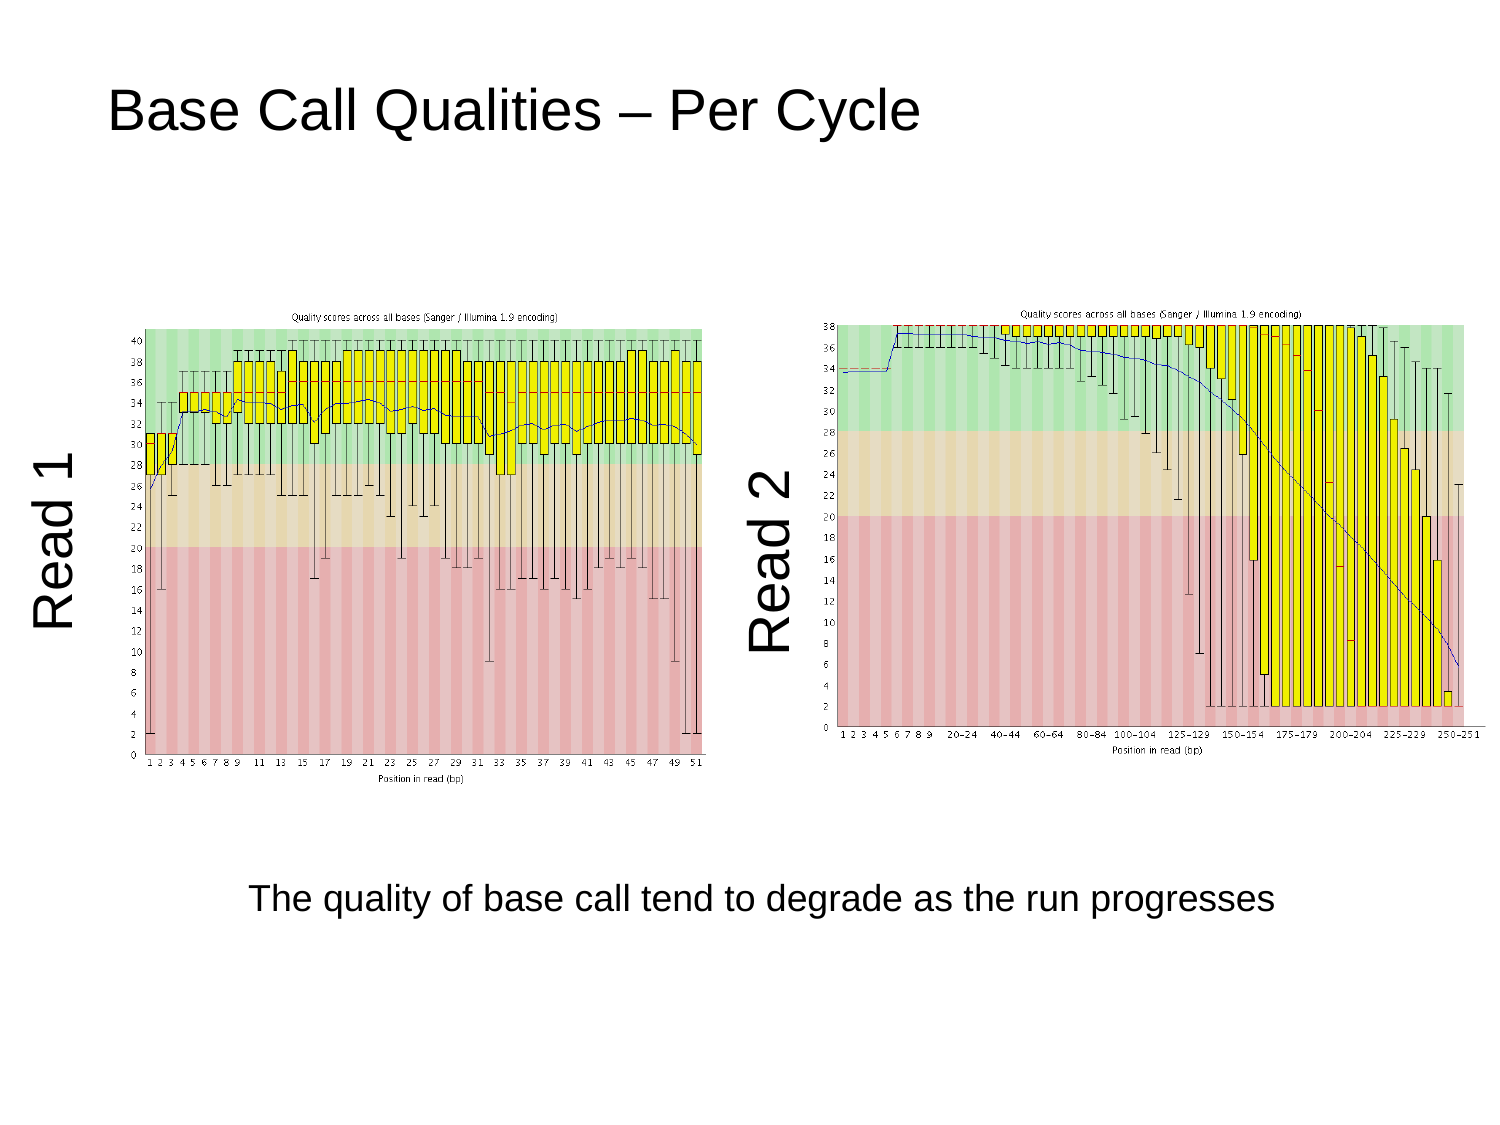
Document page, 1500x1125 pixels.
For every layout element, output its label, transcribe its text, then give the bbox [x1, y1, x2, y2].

text_box The quality of base call tend to degrade as the run progresses [233, 866, 1302, 926]
text_box Read 2 [724, 453, 810, 672]
picture [821, 294, 1492, 757]
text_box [8, 296, 712, 786]
title Base Call Qualities – Per Cycle [92, 72, 1500, 152]
